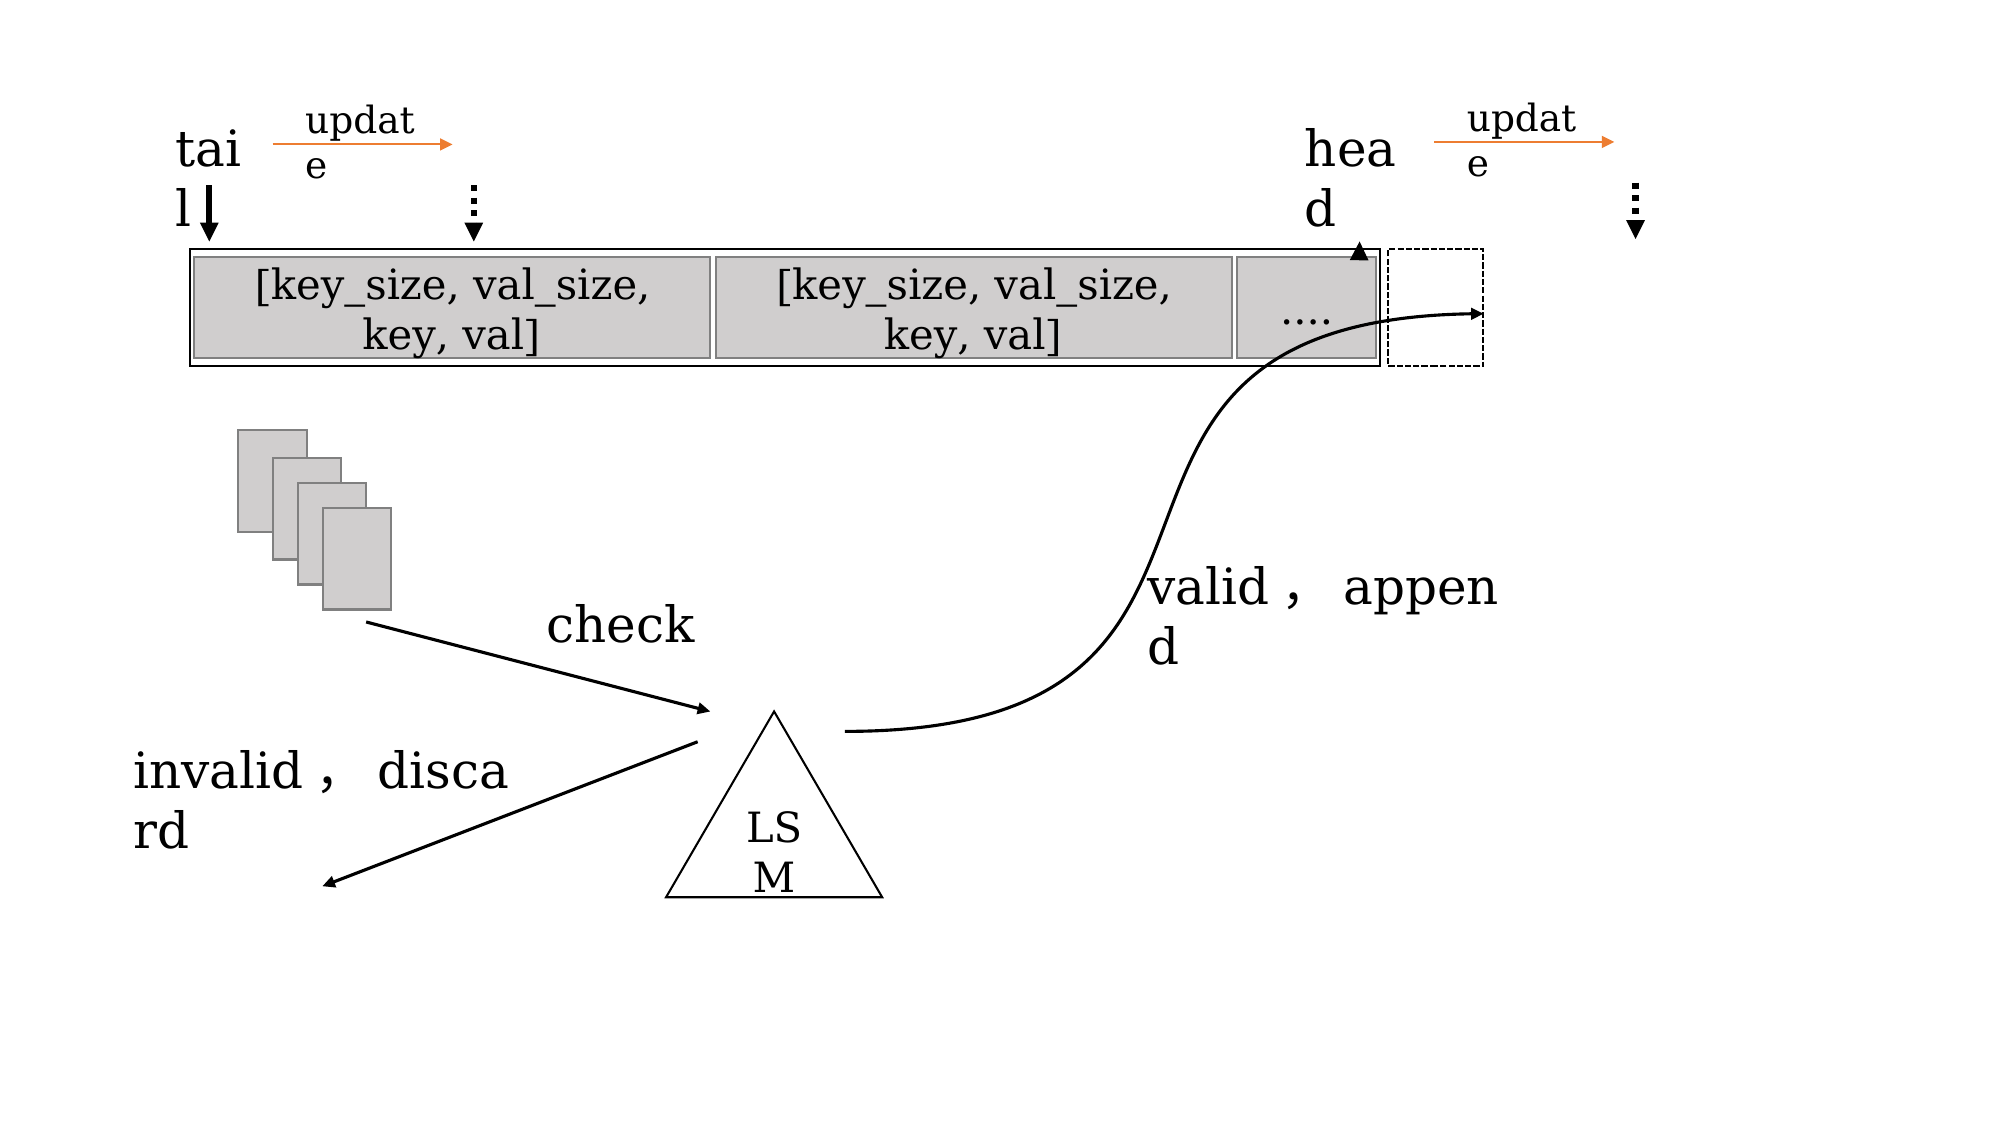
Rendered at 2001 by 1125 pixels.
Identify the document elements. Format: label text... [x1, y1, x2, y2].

text_box update [1452, 142, 1604, 191]
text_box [844, 313, 1484, 732]
text_box invalid，discard [118, 731, 527, 867]
text_box check [531, 584, 716, 660]
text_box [366, 621, 710, 712]
text_box [189, 248, 1355, 367]
text_box [297, 482, 367, 586]
text_box update [290, 145, 442, 194]
text_box [237, 429, 308, 533]
text_box update [1452, 86, 1604, 141]
text_box valid，append [1484, 546, 1517, 682]
text_box free space tuple tuple ... tuple [77, 59, 1728, 941]
text_box [key_size, val_size, key, val] [193, 256, 711, 359]
text_box head [1290, 109, 1430, 245]
text_box [322, 507, 392, 611]
text_box [key_size, val_size, key, val] [715, 256, 1233, 359]
text_box tail [161, 109, 269, 245]
text_box update [290, 88, 442, 144]
text_box LSM [664, 709, 884, 899]
text_box [1387, 248, 1484, 313]
text_box .... [1236, 256, 1377, 313]
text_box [322, 741, 698, 887]
text_box [272, 457, 342, 561]
text_box [1364, 248, 1381, 313]
